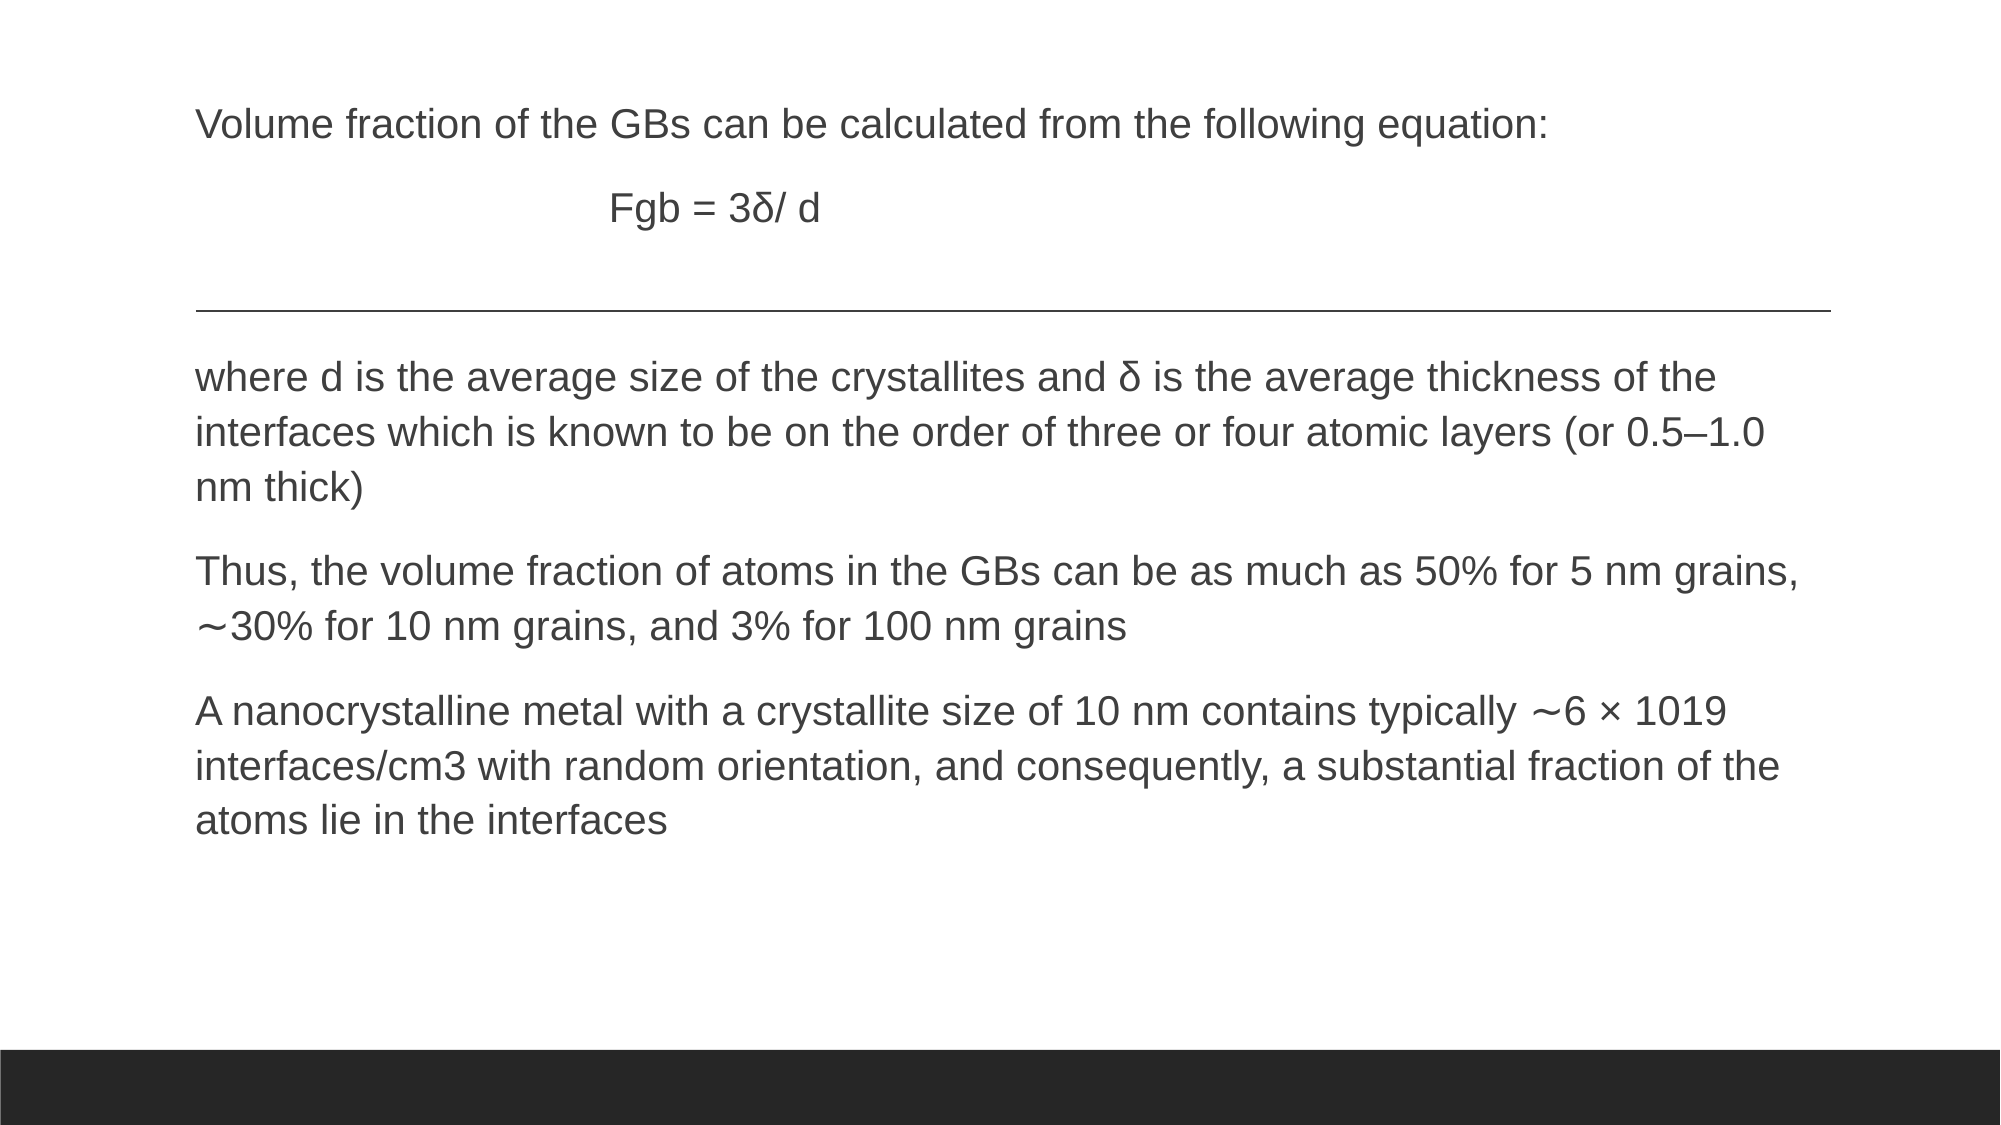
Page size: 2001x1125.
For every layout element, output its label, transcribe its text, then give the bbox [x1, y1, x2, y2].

list Volume fraction of the GBs can be calculated from the following equation: Fgb = 3δ/ d where d is the average size of the crystallites and δ is the average thickness of the interfaces which is known to be on the order of three or four atomic layers (or 0.5–1.0 nm thick) Thus, the volume fraction of atoms in the GBs can be as much as 50% for 5 nm grains, ∼30% for 10 nm grains, and 3% for 100 nm grains A nanocrystalline metal with a crystallite size of 10 nm contains typically ∼6 × 1019 interfaces/cm3 with random orientation, and consequently, a substantial fraction of the atoms lie in the interfaces [180, 84, 1830, 963]
